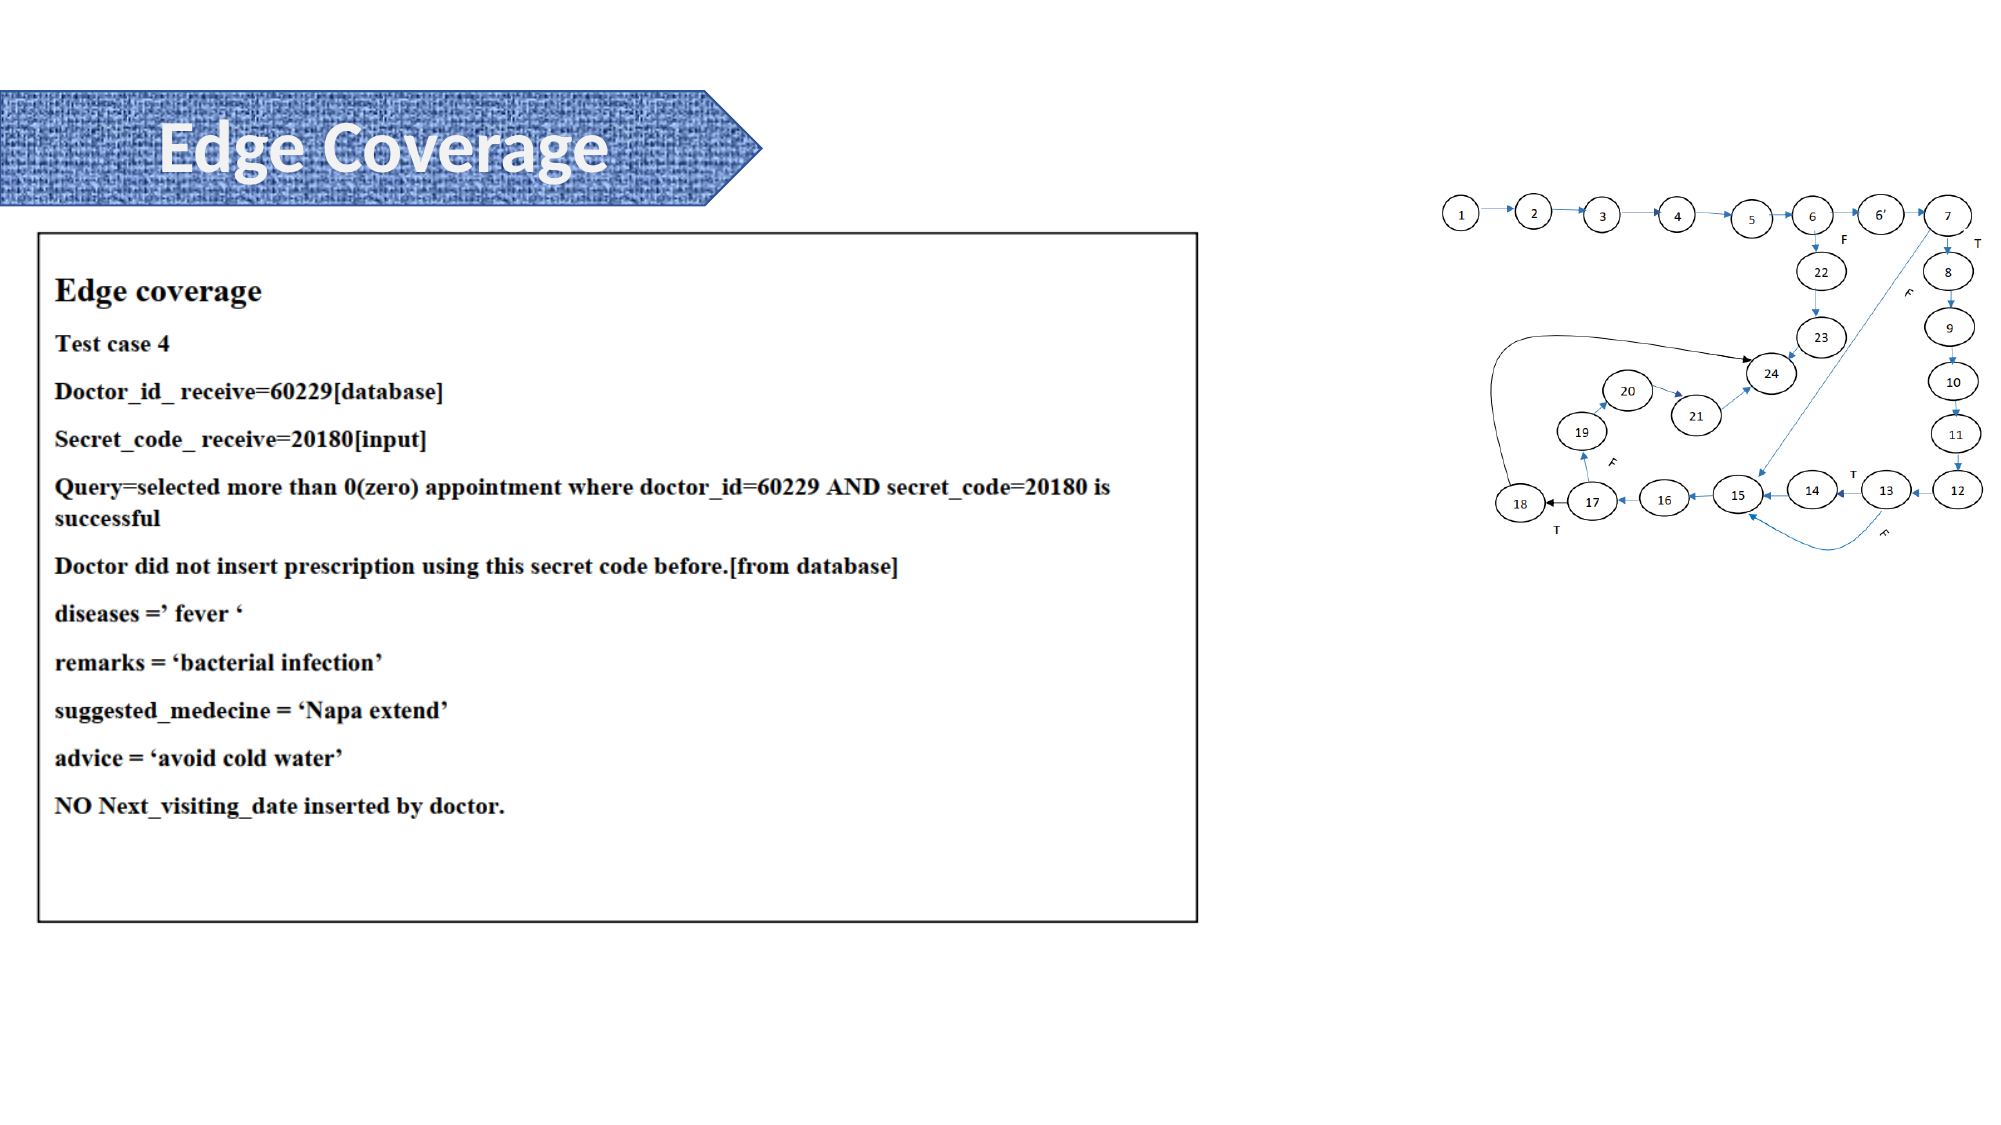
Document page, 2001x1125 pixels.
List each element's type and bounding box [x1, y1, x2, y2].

picture [33, 221, 1202, 947]
picture [1417, 176, 2000, 563]
text_box [0, 91, 762, 206]
